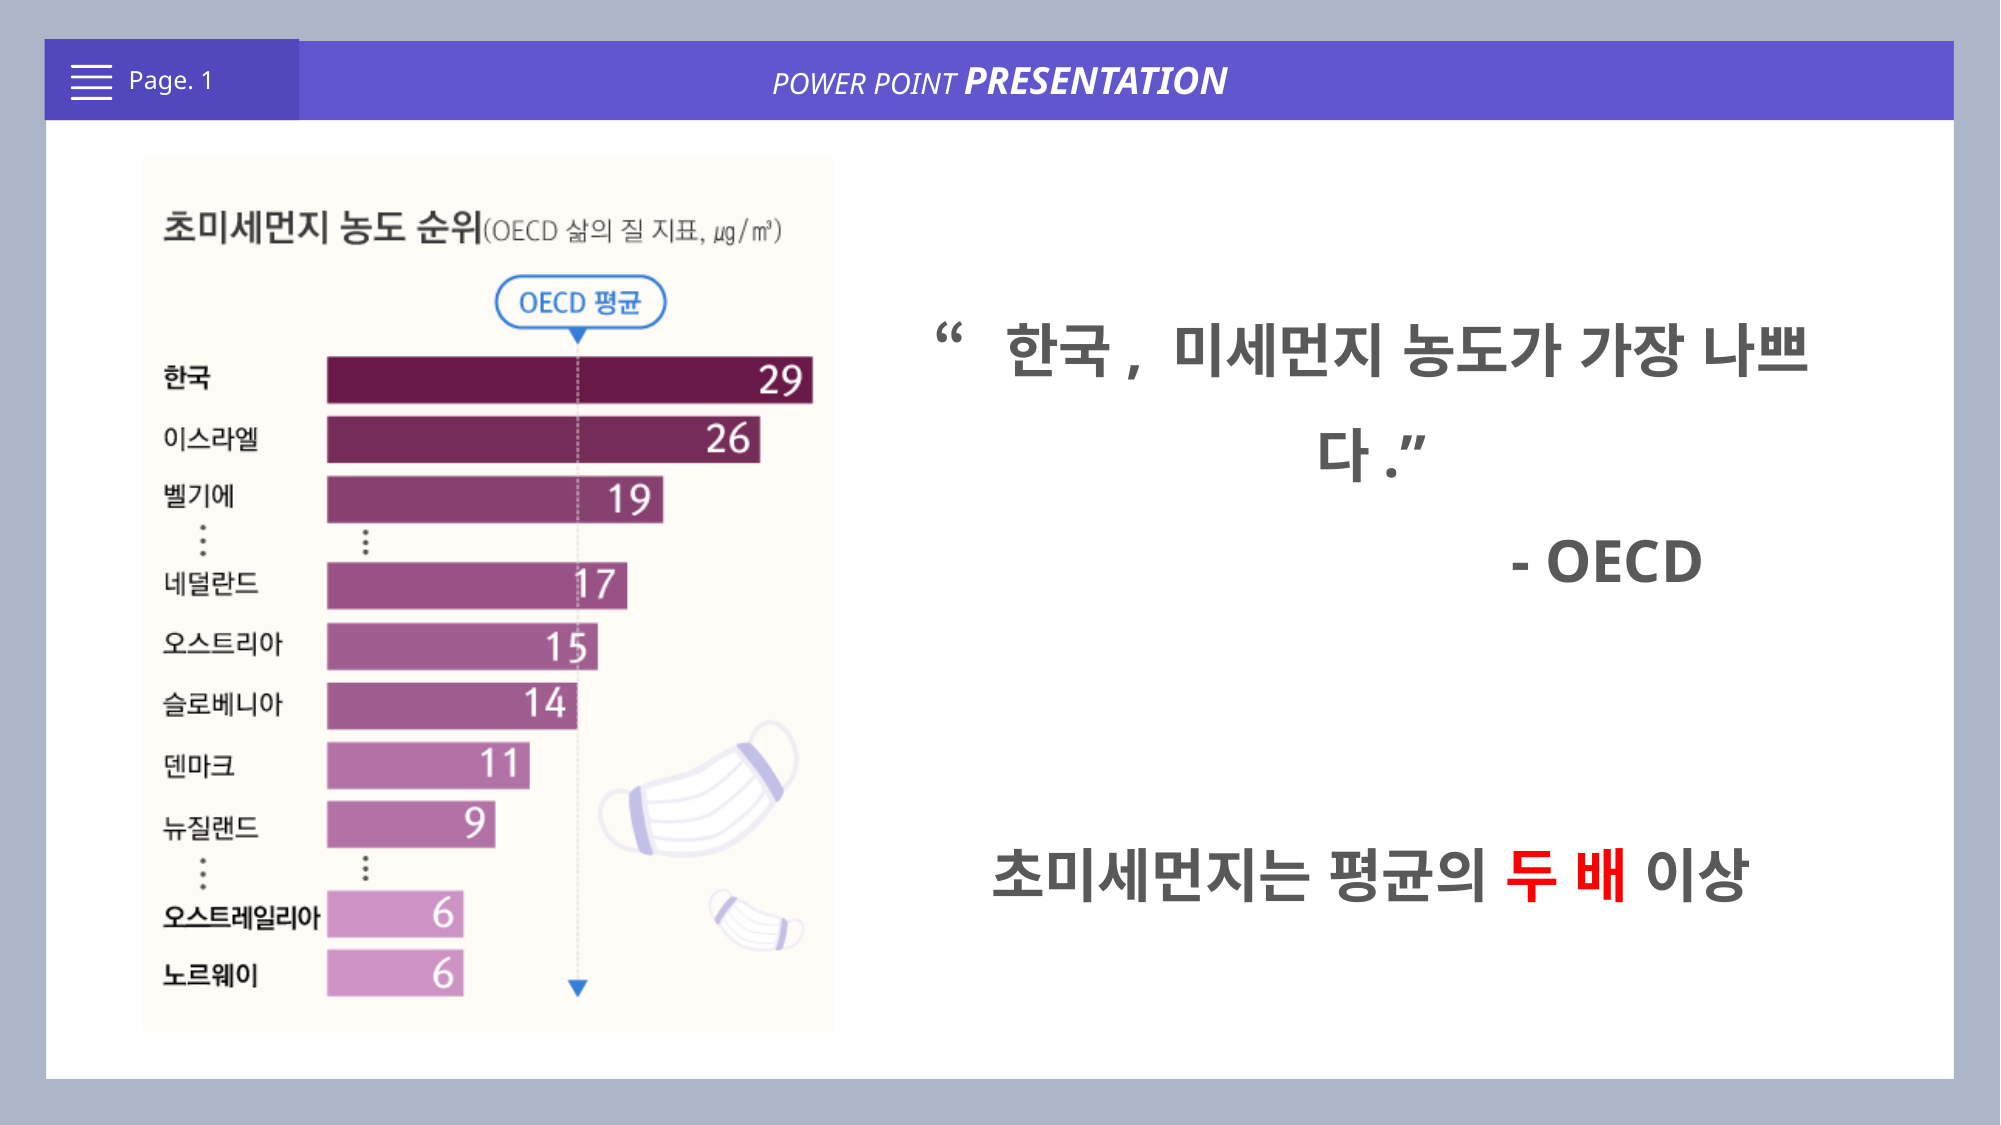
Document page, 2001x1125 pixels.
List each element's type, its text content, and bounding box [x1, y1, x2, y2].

picture [143, 157, 835, 1031]
text_box [0, 0, 2000, 1125]
text_box POWER POINT PRESENTATION [300, 42, 1953, 121]
text_box “한국, 미세먼지 농도가 가장 나쁘다.” - OECD 초미세먼지는 평균의 두 배 이상 [879, 201, 1863, 917]
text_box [44, 39, 300, 121]
